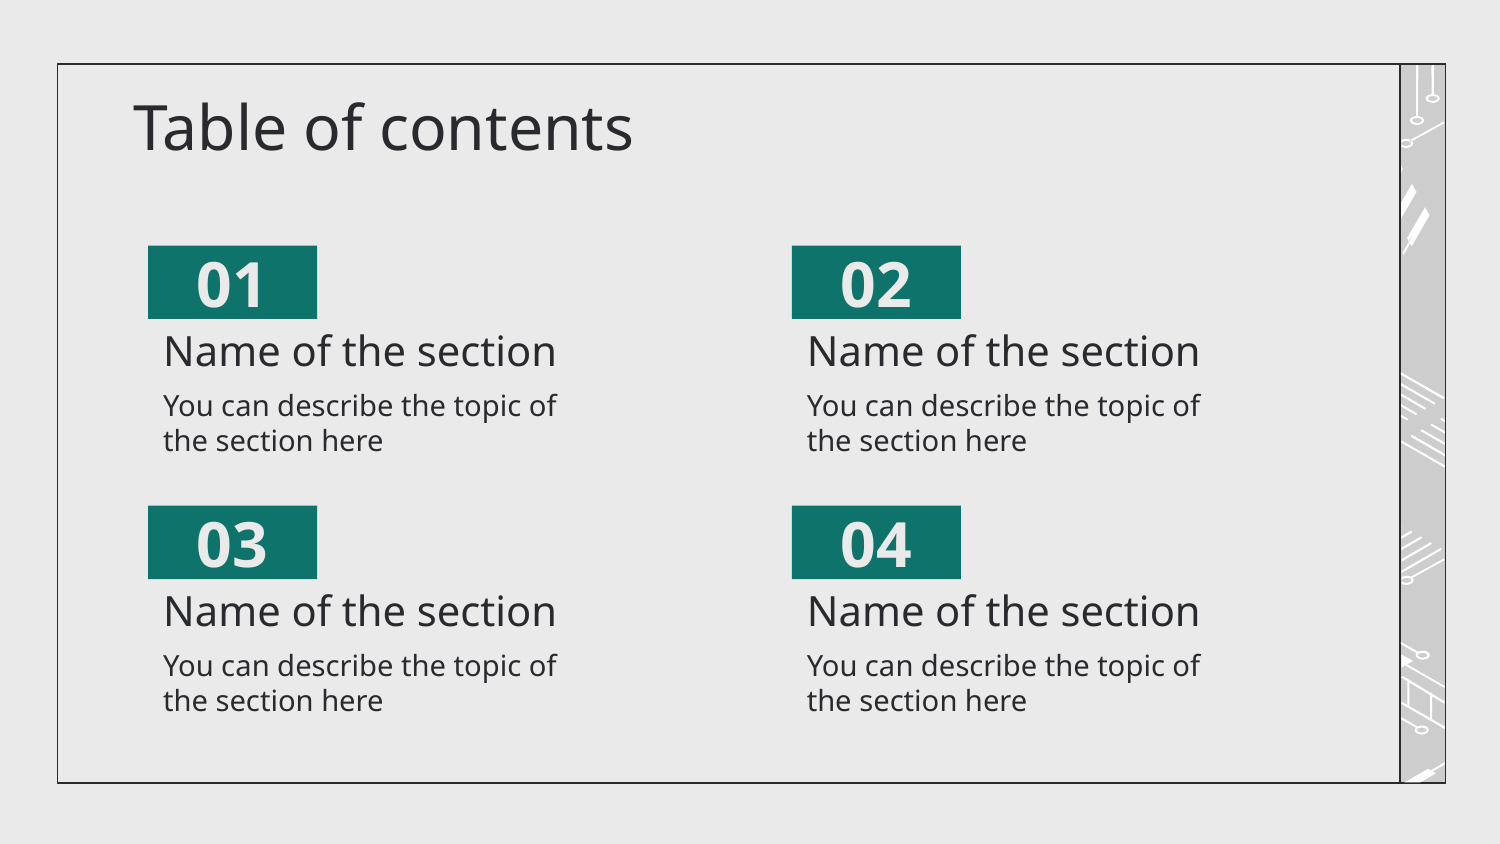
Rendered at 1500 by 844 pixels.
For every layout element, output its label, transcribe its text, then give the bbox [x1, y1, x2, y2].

subtitle Name of the section [148, 576, 610, 650]
title 01 [148, 245, 318, 316]
subtitle Name of the section [791, 576, 1254, 650]
subtitle Name of the section [791, 316, 1254, 390]
title 02 [791, 245, 961, 316]
subtitle You can describe the topic of the section here [791, 390, 1254, 452]
subtitle You can describe the topic of the section here [791, 650, 1254, 712]
subtitle You can describe the topic of the section here [148, 650, 610, 712]
subtitle You can describe the topic of the section here [148, 390, 610, 452]
title 04 [791, 505, 961, 576]
subtitle Name of the section [148, 316, 610, 390]
title 03 [148, 505, 318, 576]
title Table of contents [118, 72, 1382, 167]
